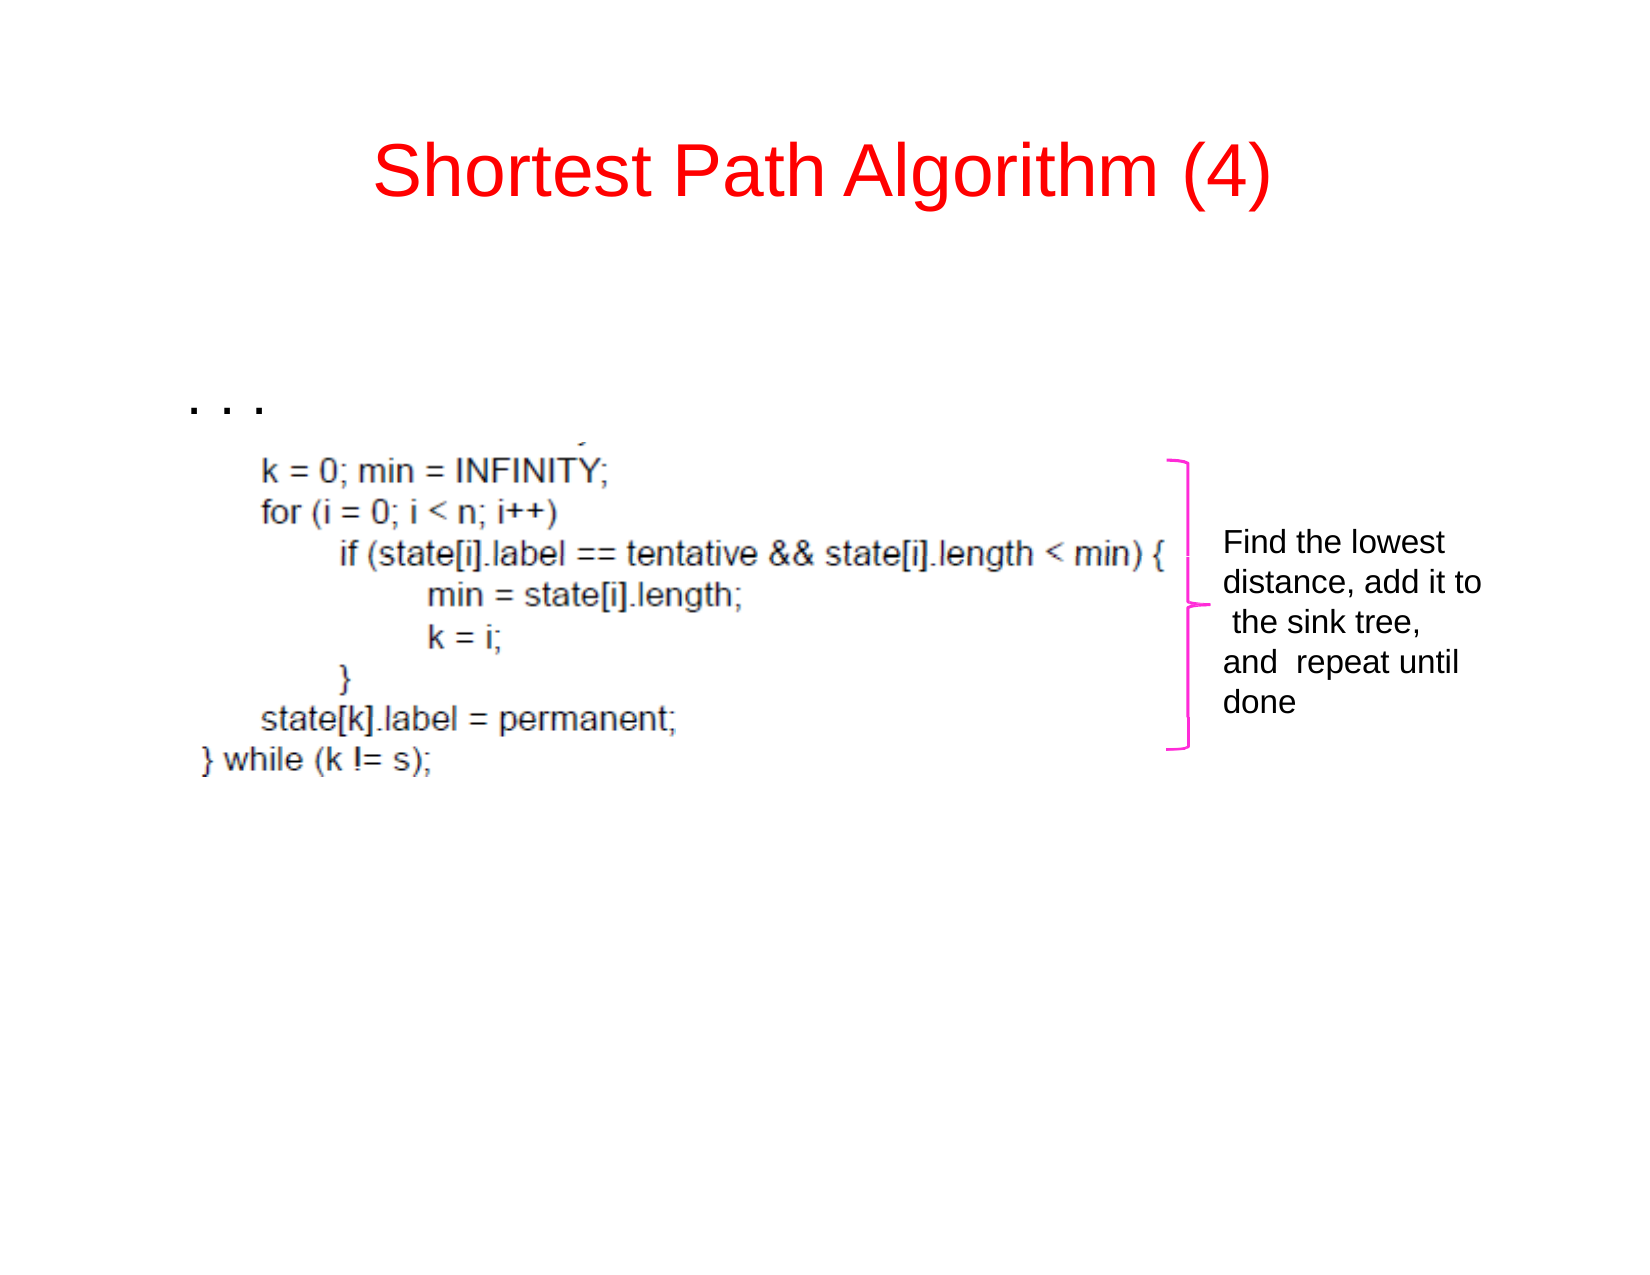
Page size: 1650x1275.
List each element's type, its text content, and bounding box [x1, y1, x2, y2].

title Shortest Path Algorithm (4) [370, 119, 1280, 335]
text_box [74, 442, 1576, 718]
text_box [201, 556, 1211, 777]
text_box . . . [184, 353, 270, 426]
